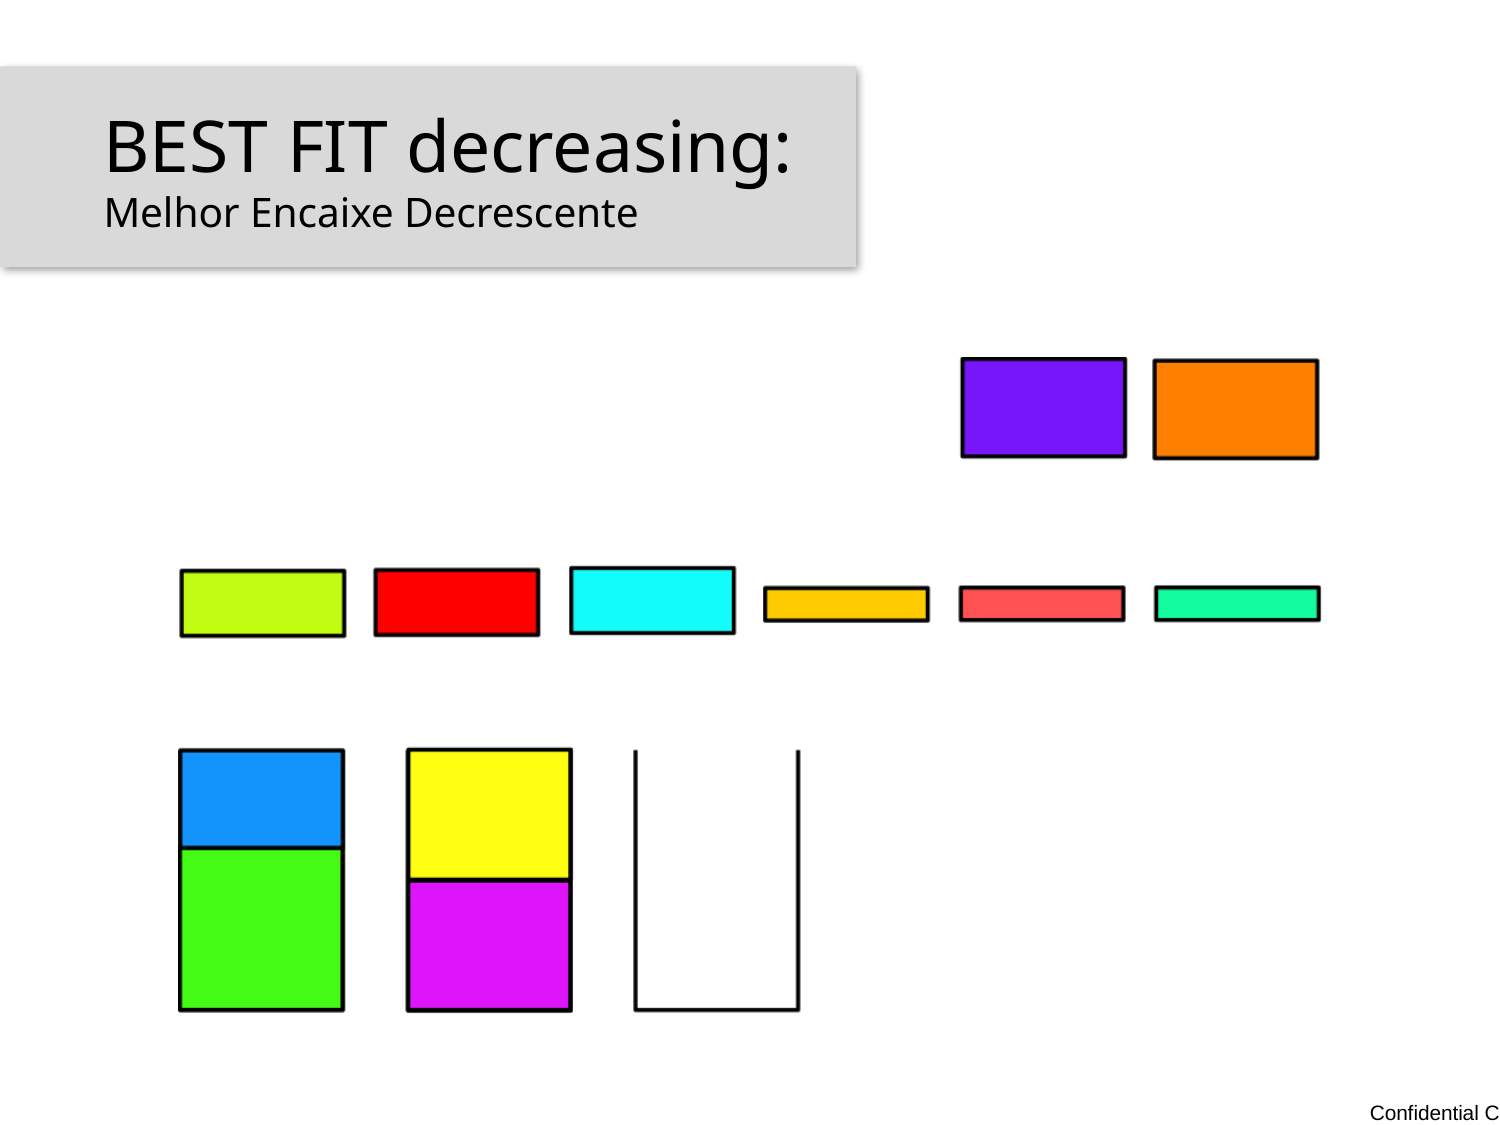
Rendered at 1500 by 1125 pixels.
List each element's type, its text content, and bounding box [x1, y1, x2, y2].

picture [178, 357, 1322, 1015]
text_box [0, 64, 858, 269]
text_box BEST FIT decreasing: Melhor Encaixe Decrescente [88, 74, 857, 262]
